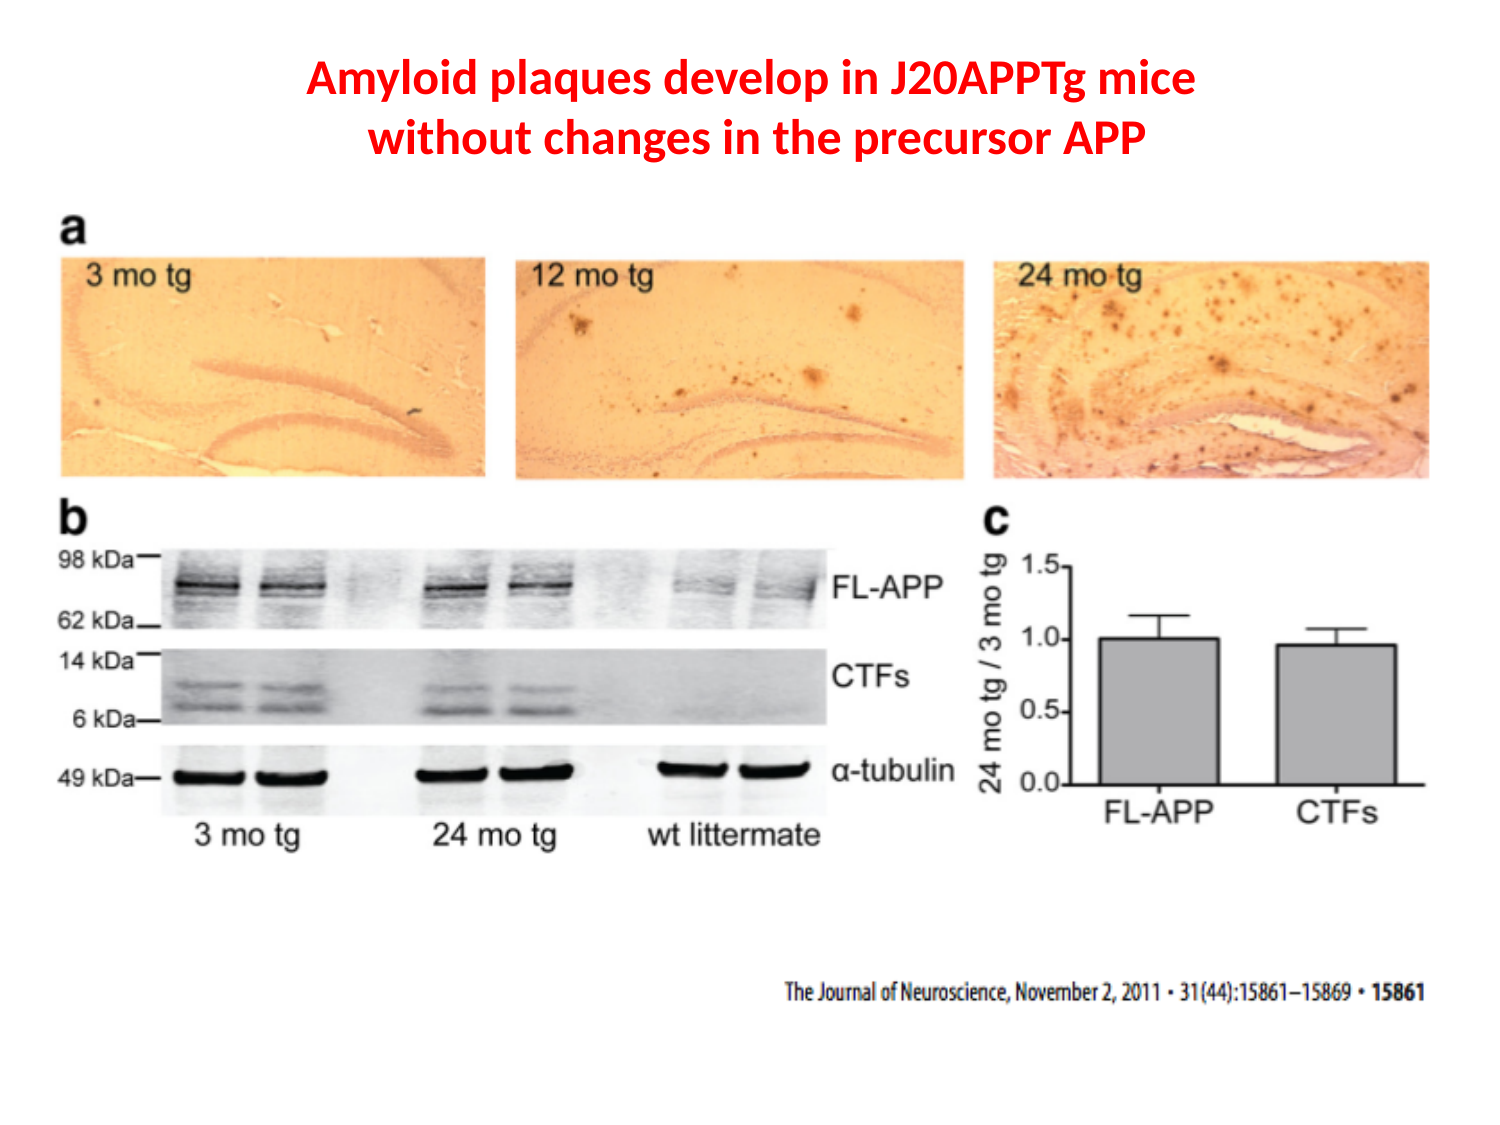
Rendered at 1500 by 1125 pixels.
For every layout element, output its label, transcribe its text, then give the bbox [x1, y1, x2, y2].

picture [781, 965, 1449, 1016]
text_box Amyloid plaques develop in J20APPTg mice without changes in the precursor APP [291, 37, 1223, 173]
picture [20, 206, 1469, 884]
